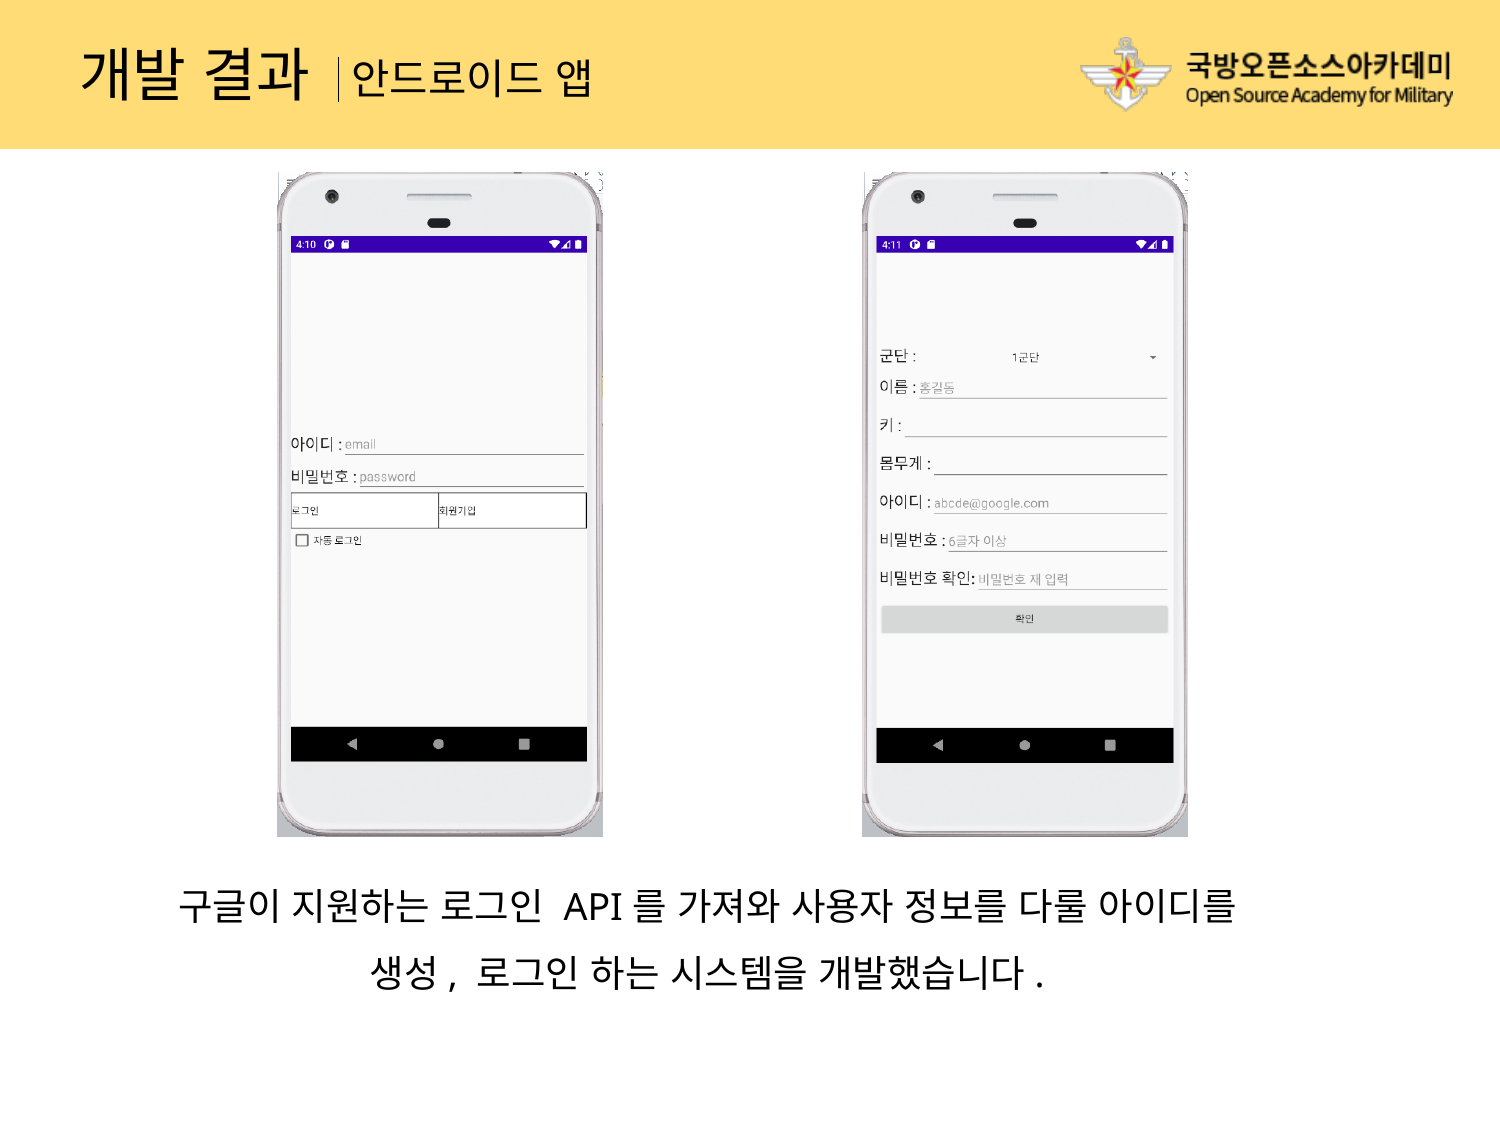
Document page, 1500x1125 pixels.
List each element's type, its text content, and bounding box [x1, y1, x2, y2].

text_box 안드로이드 앱 [336, 45, 762, 111]
picture [861, 172, 1188, 837]
text_box 개발 결과 [64, 30, 491, 116]
picture [1080, 37, 1453, 112]
text_box [0, 0, 1500, 151]
picture [277, 172, 603, 837]
text_box 구글이 지원하는 로그인 API를 가져와 사용자 정보를 다룰 아이디를 생성, 로그인 하는 시스템을 개발했습니다. [133, 853, 1282, 1003]
